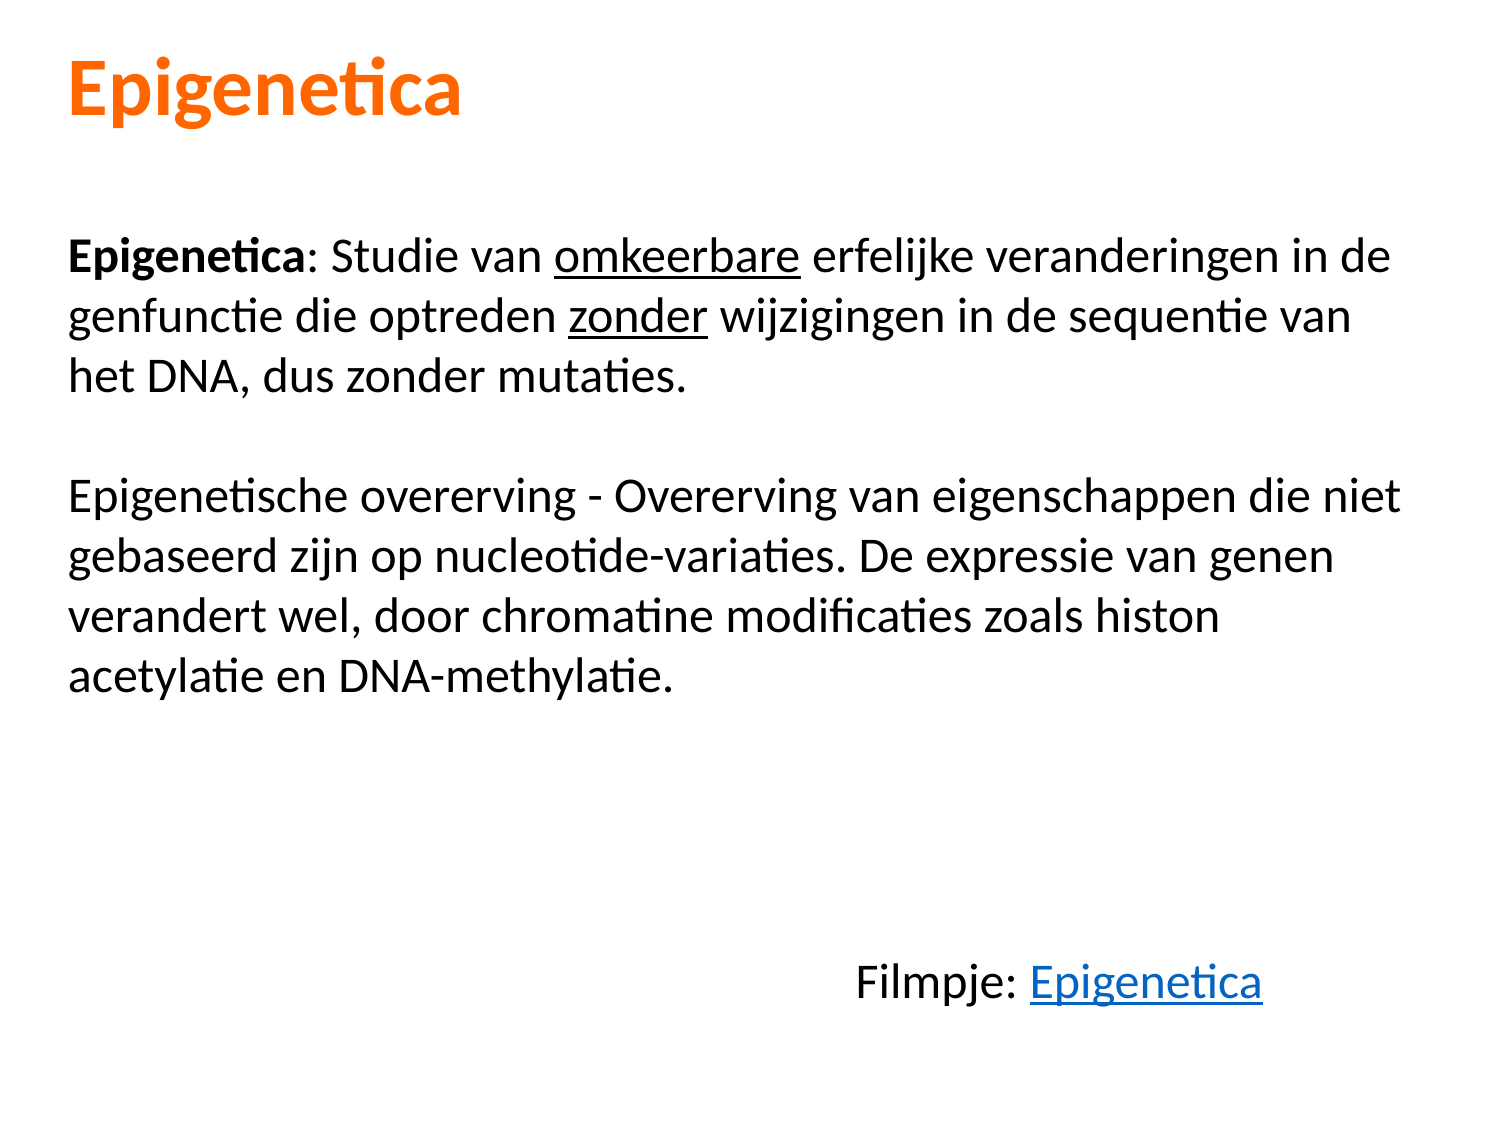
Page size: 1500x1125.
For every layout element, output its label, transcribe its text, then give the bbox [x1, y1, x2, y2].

text_box [17, 610, 768, 671]
text_box Epigenetica: Studie van omkeerbare erfelijke veranderingen in de genfunctie die optreden zonder wijzigingen in de sequentie van het DNA, dus zonder mutaties. Epigenetische overerving - Overerving van eigenschappen die niet gebaseerd zijn op nucleotide-variaties. De expressie van genen verandert wel, door chromatine modificaties zoals histon acetylatie en DNA-methylatie. [53, 214, 1417, 775]
text_box Epigenetica [53, 24, 1471, 189]
text_box Filmpje: Epigenetica [840, 941, 1347, 1017]
